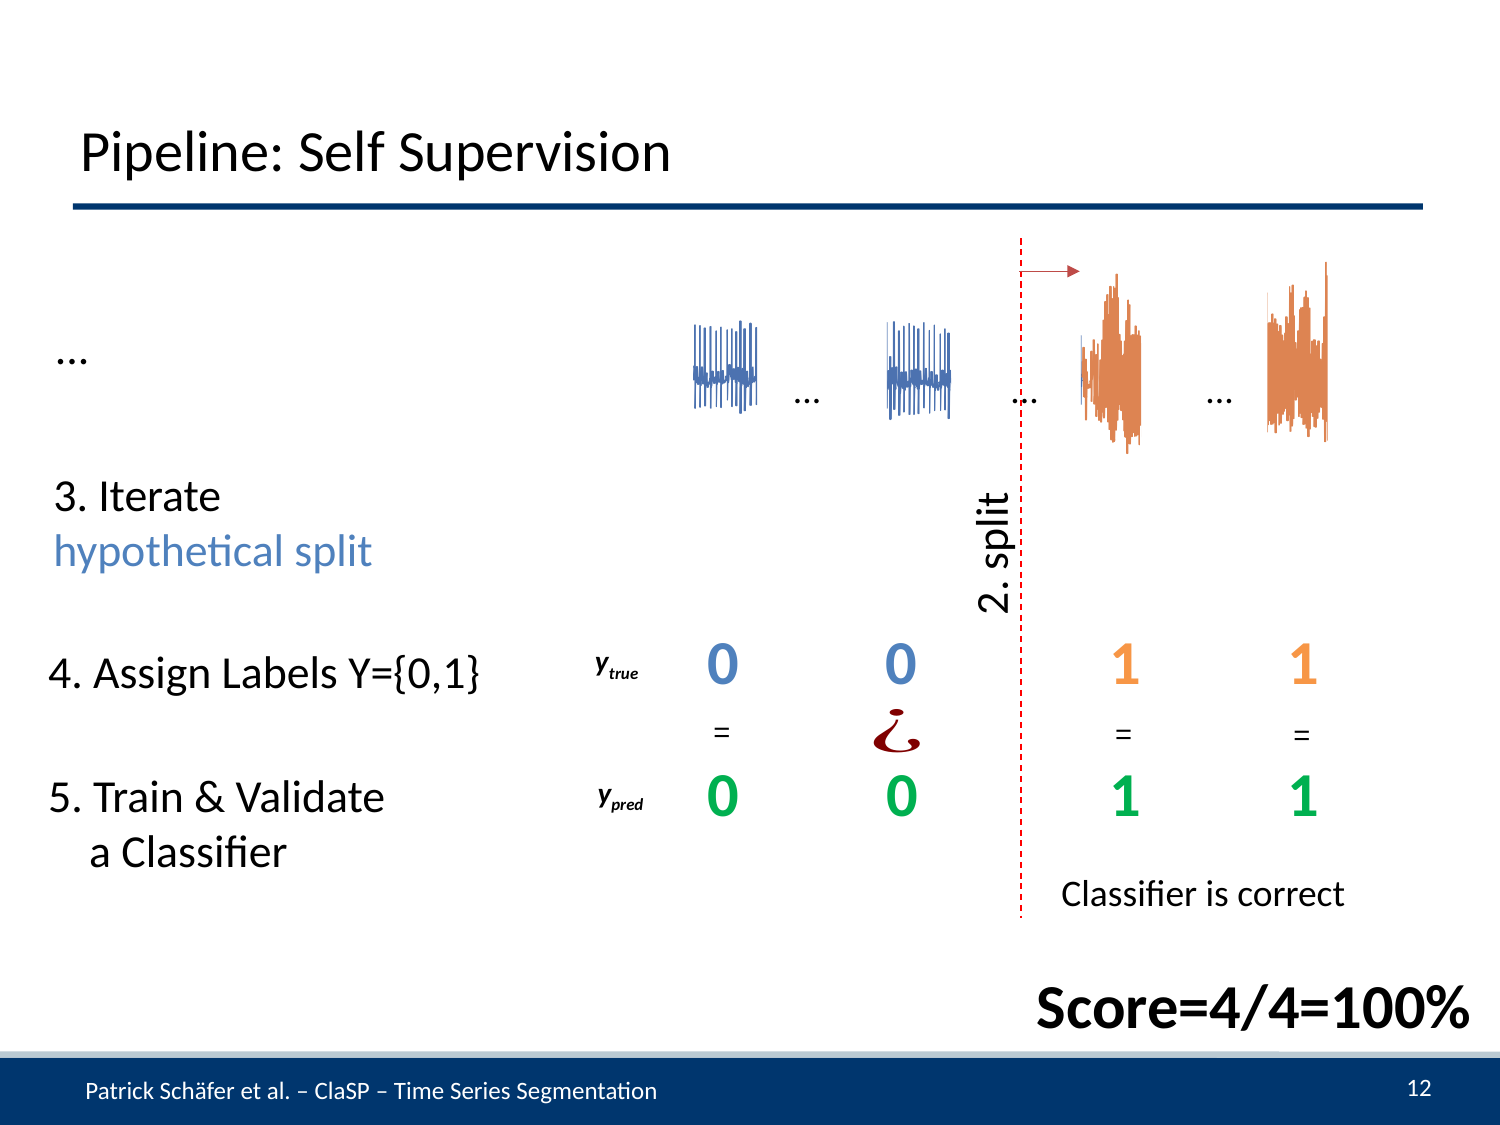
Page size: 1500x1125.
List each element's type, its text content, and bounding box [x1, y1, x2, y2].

text_box ypred [582, 766, 659, 822]
text_box = [1278, 709, 1326, 759]
text_box ytrue [580, 635, 654, 690]
text_box 1 1 [1094, 615, 1386, 705]
text_box 1 1 [1094, 746, 1386, 837]
text_box 3. Iterate hypothetical split [38, 458, 388, 584]
text_box = [1100, 707, 1147, 758]
slide_number 12 [1374, 1064, 1465, 1113]
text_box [1026, 258, 1328, 456]
text_box 0 0 [693, 746, 984, 837]
title Pipeline: Self Supervision [72, 0, 1423, 192]
text_box 2. split [954, 476, 1016, 630]
text_box 5. Train & Validate a Classifier [33, 759, 617, 885]
text_box 4. Assign Labels Y={0,1} [33, 635, 507, 706]
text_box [692, 258, 1016, 456]
text_box 0 0 [693, 615, 984, 705]
text_box = [698, 705, 746, 756]
text_box Score=4/4=100% [1022, 958, 1488, 1049]
text_box ... [40, 311, 105, 382]
text_box Classifier is correct [1046, 853, 1500, 982]
